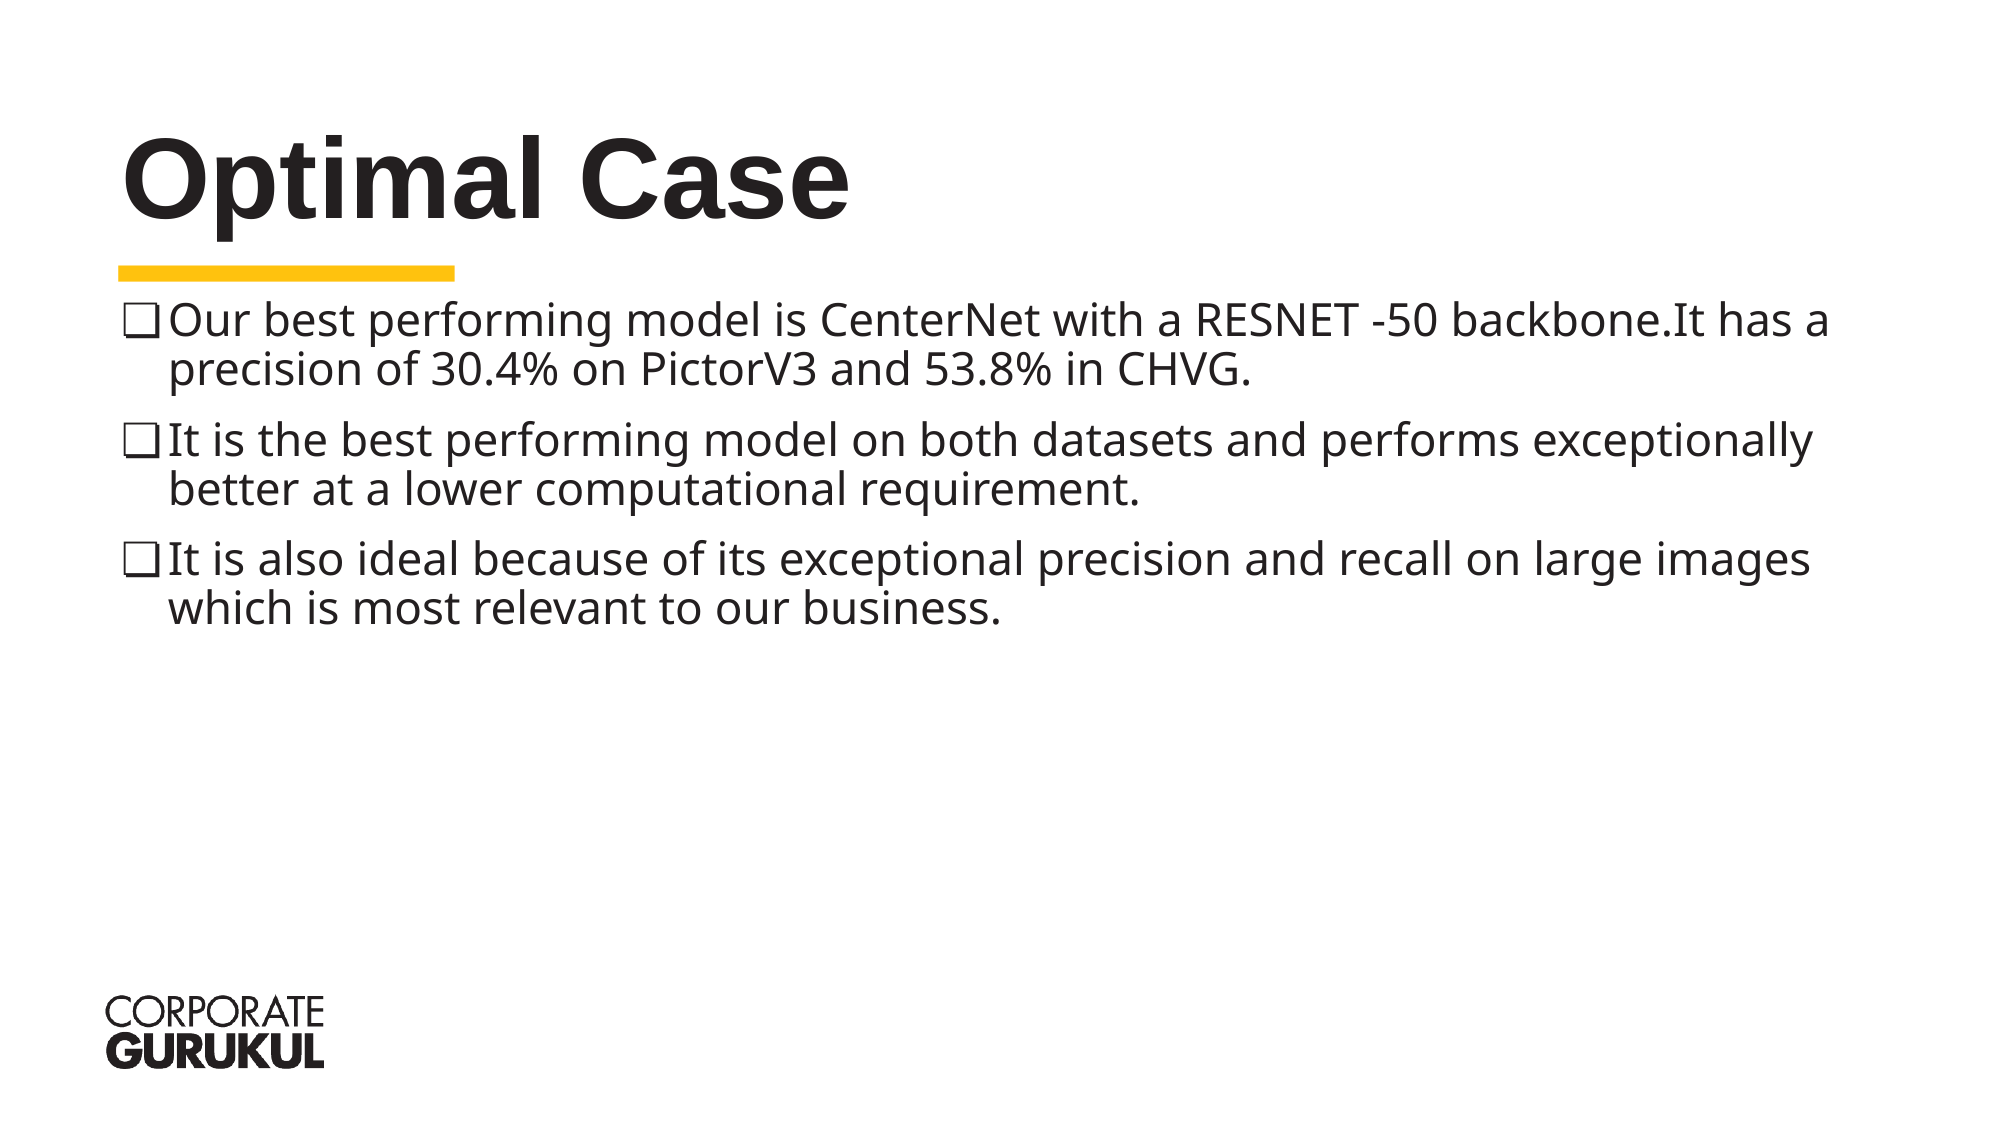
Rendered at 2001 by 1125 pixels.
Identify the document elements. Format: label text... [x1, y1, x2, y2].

list Optimal Case [105, 112, 1537, 255]
list Our best performing model is CenterNet with a RESNET -50 backbone.It has a precision of 30.4% on PictorV3 and 53.8% in CHVG. It is the best performing model on both datasets and performs exceptionally better at a lower computational requirement. It is also ideal because of its exceptional precision and recall on large images which is most relevant to our business. [105, 289, 1916, 949]
picture [105, 994, 324, 1069]
picture [118, 265, 455, 282]
